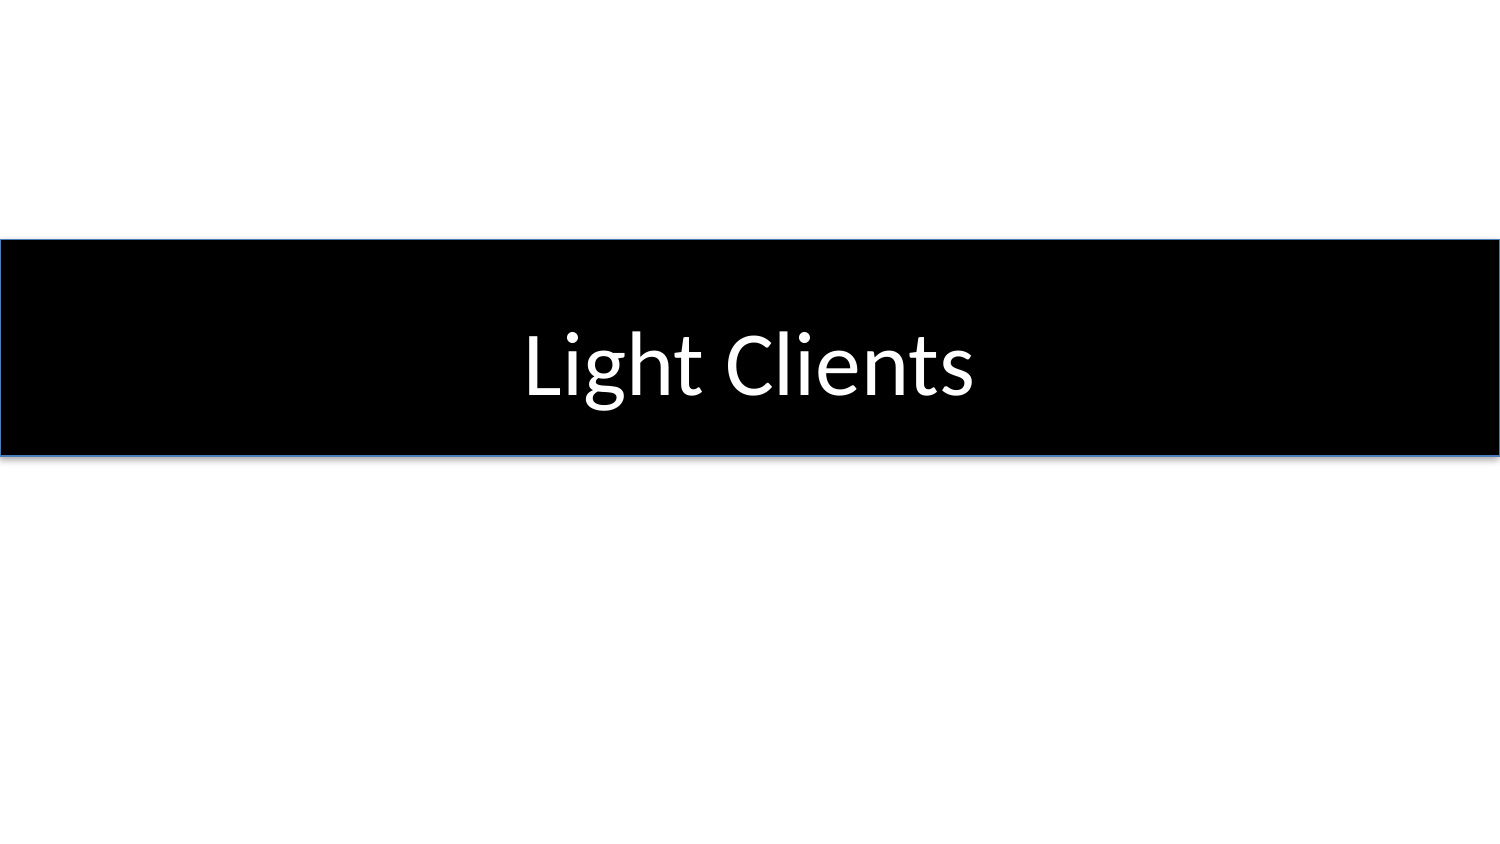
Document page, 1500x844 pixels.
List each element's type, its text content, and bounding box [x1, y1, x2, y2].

title Light Clients [112, 296, 1388, 411]
